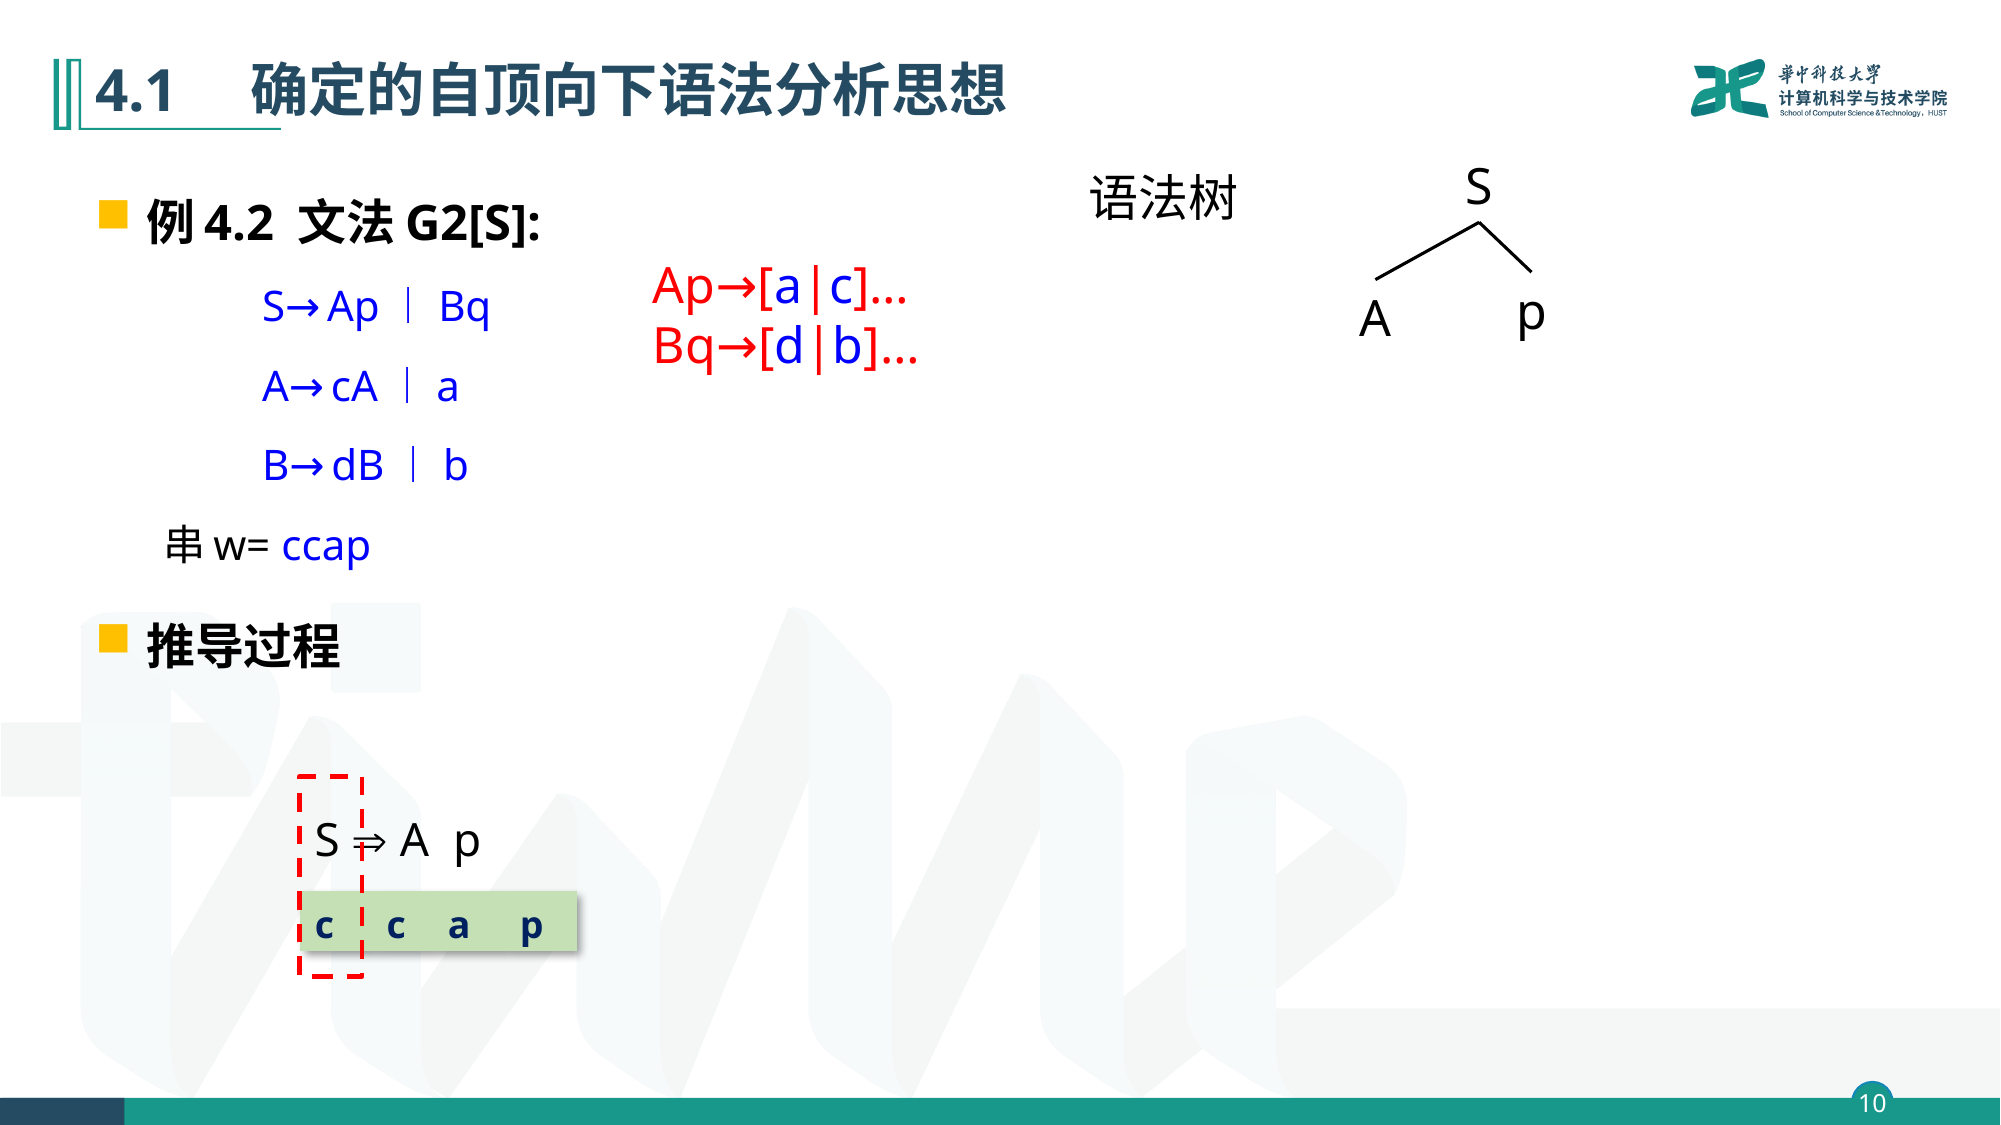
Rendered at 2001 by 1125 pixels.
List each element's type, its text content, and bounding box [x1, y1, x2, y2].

text_box Ap→[a|c]… Bq→[d|b]… [638, 246, 981, 382]
table_header c [363, 891, 372, 951]
title 4.1 确定的自顶向下语法分析思想 [80, 42, 1067, 144]
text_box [1479, 223, 1532, 273]
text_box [1375, 223, 1480, 280]
text_box 语法树 [1073, 159, 1254, 235]
text_box A [1314, 279, 1437, 355]
table_header p [505, 891, 577, 951]
table_header a [433, 891, 505, 951]
text_box [299, 776, 363, 977]
picture [1691, 59, 1947, 118]
text_box p [1470, 272, 1593, 347]
text_box S [1418, 147, 1540, 223]
list 例4.2 文法G2[S]: S→Ap︱Bq A→cA︱a B→dB︱b 串w= ccap 推导过程 [80, 154, 669, 688]
table_header c [372, 891, 433, 951]
text_box  A p [363, 792, 577, 873]
